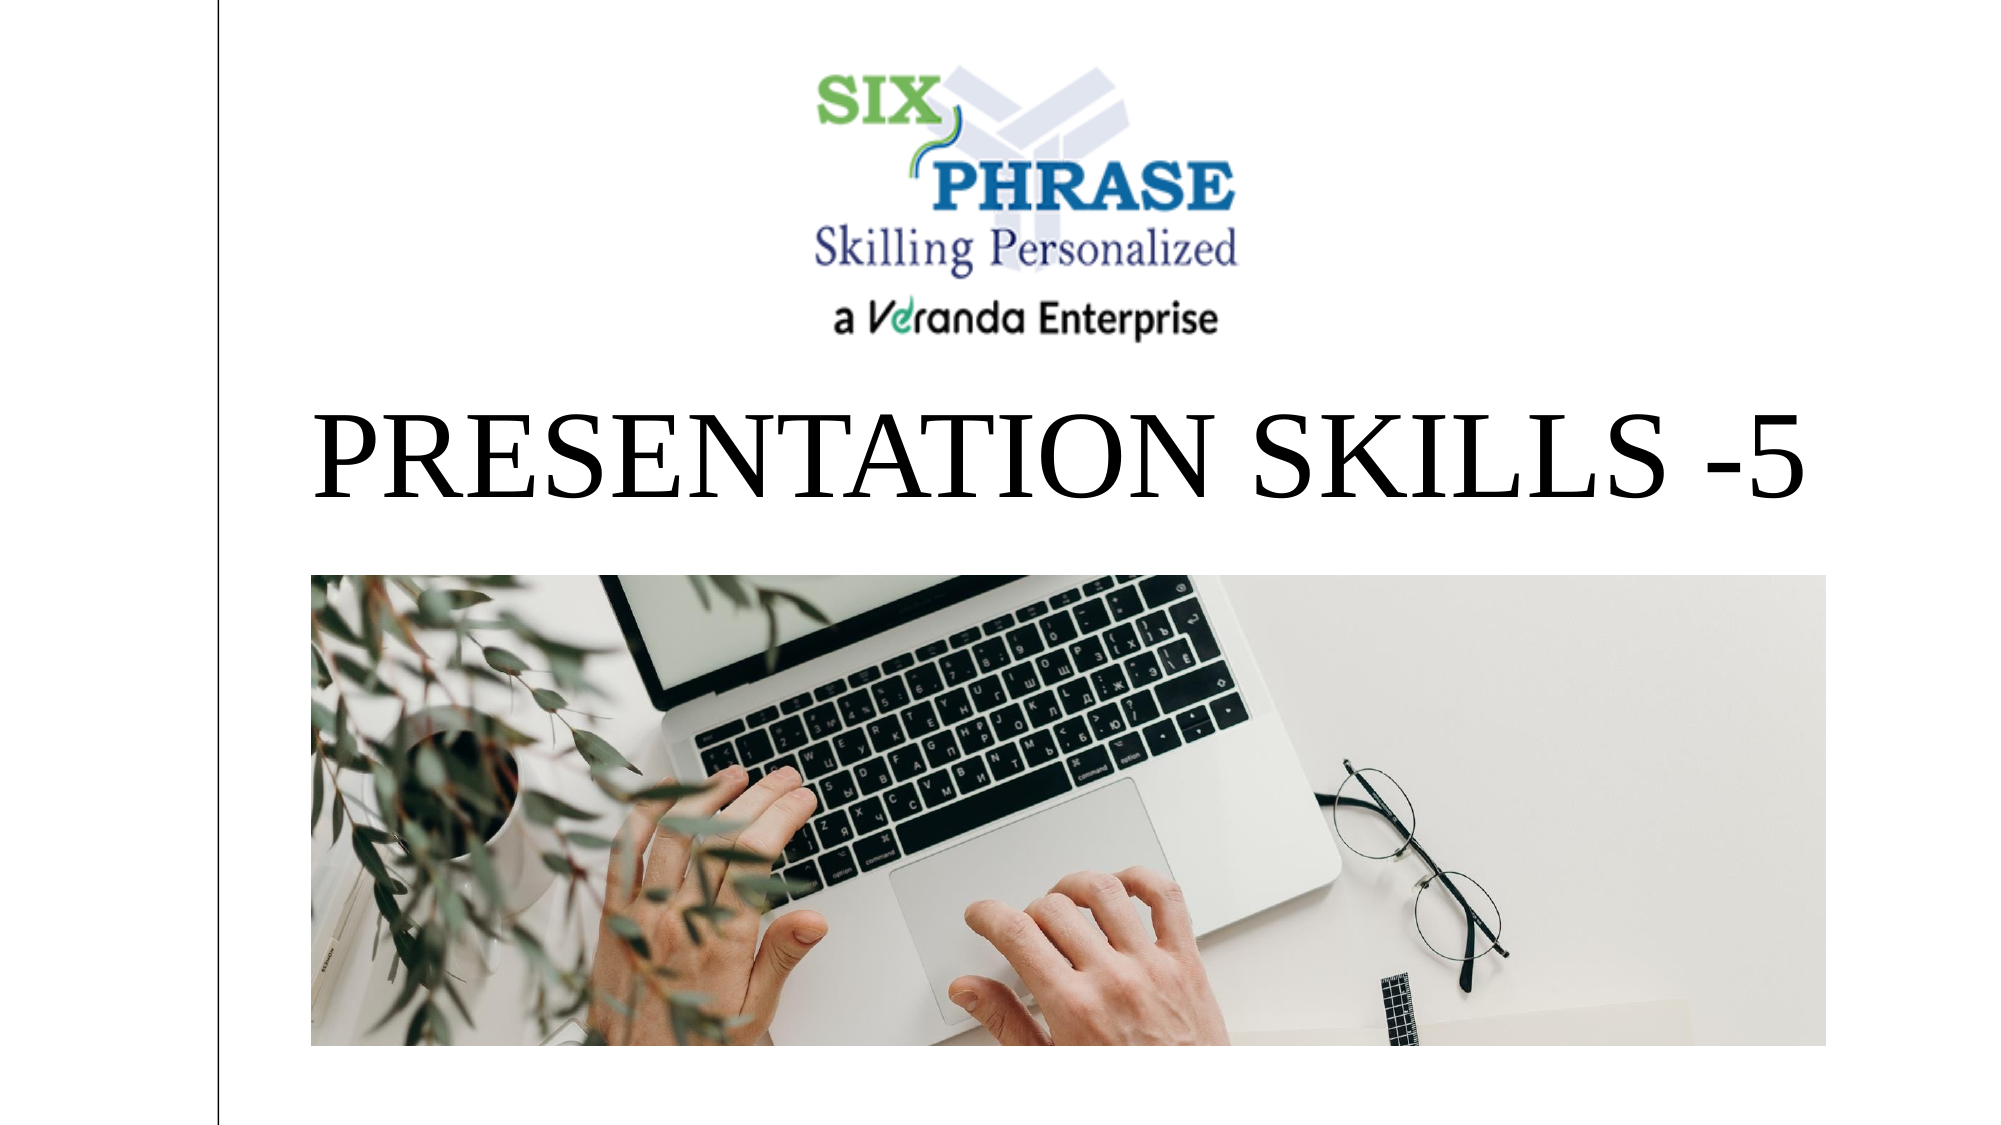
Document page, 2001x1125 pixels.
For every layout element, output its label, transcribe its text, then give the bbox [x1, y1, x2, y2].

picture [791, 43, 1265, 362]
title PRESENTATION SKILLS -5 [311, 262, 1908, 610]
picture [311, 575, 1826, 1046]
